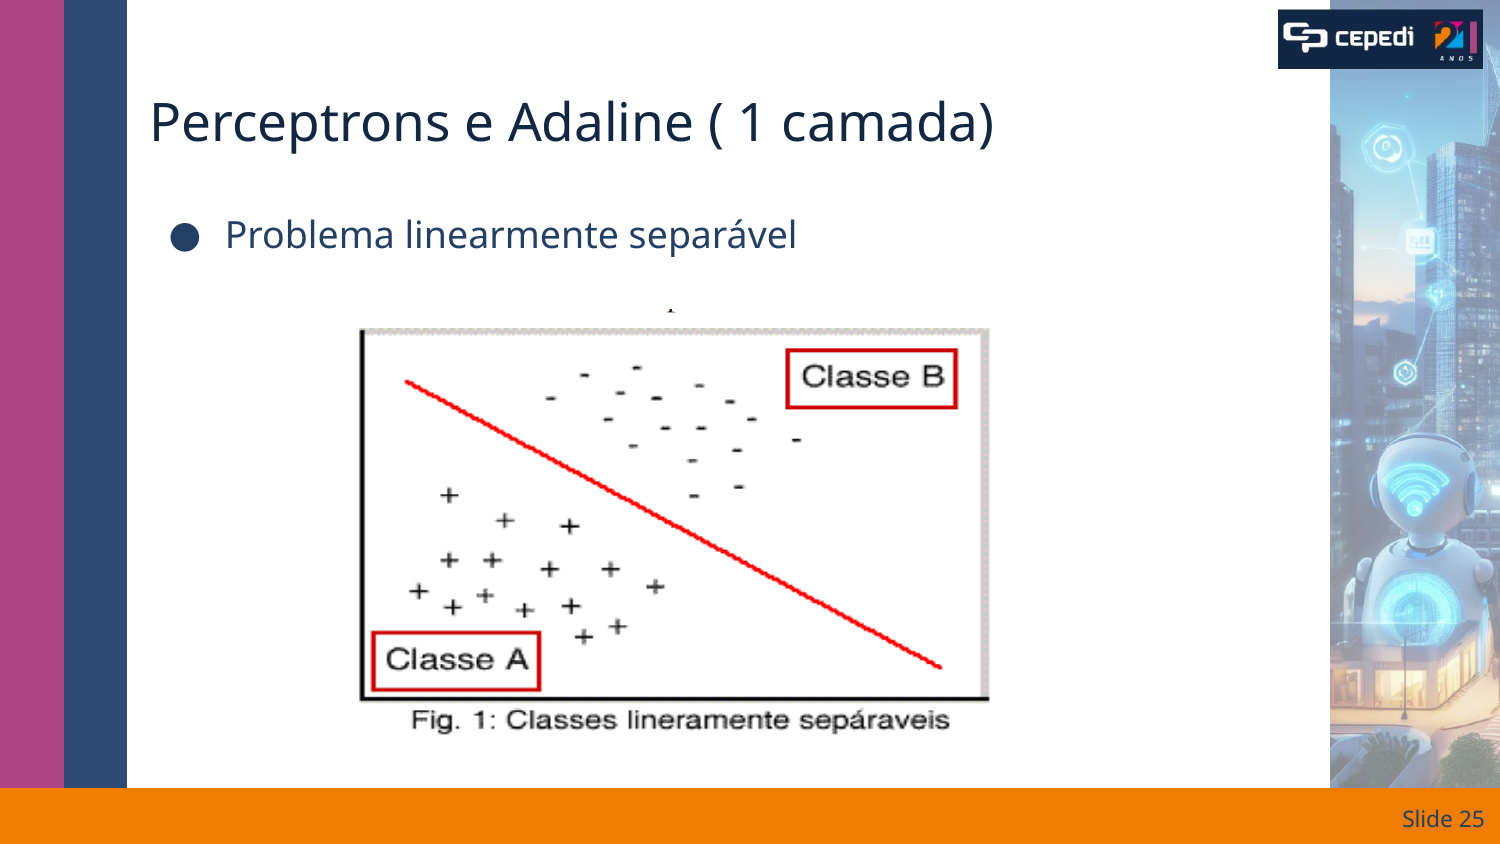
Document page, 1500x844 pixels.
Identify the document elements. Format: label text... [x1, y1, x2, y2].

title Perceptrons e Adaline ( 1 camada) [134, 72, 1339, 167]
list Problema linearmente separável [134, 189, 1339, 750]
picture [0, 0, 1500, 844]
slide_number Slide ‹#› [1277, 789, 1500, 844]
